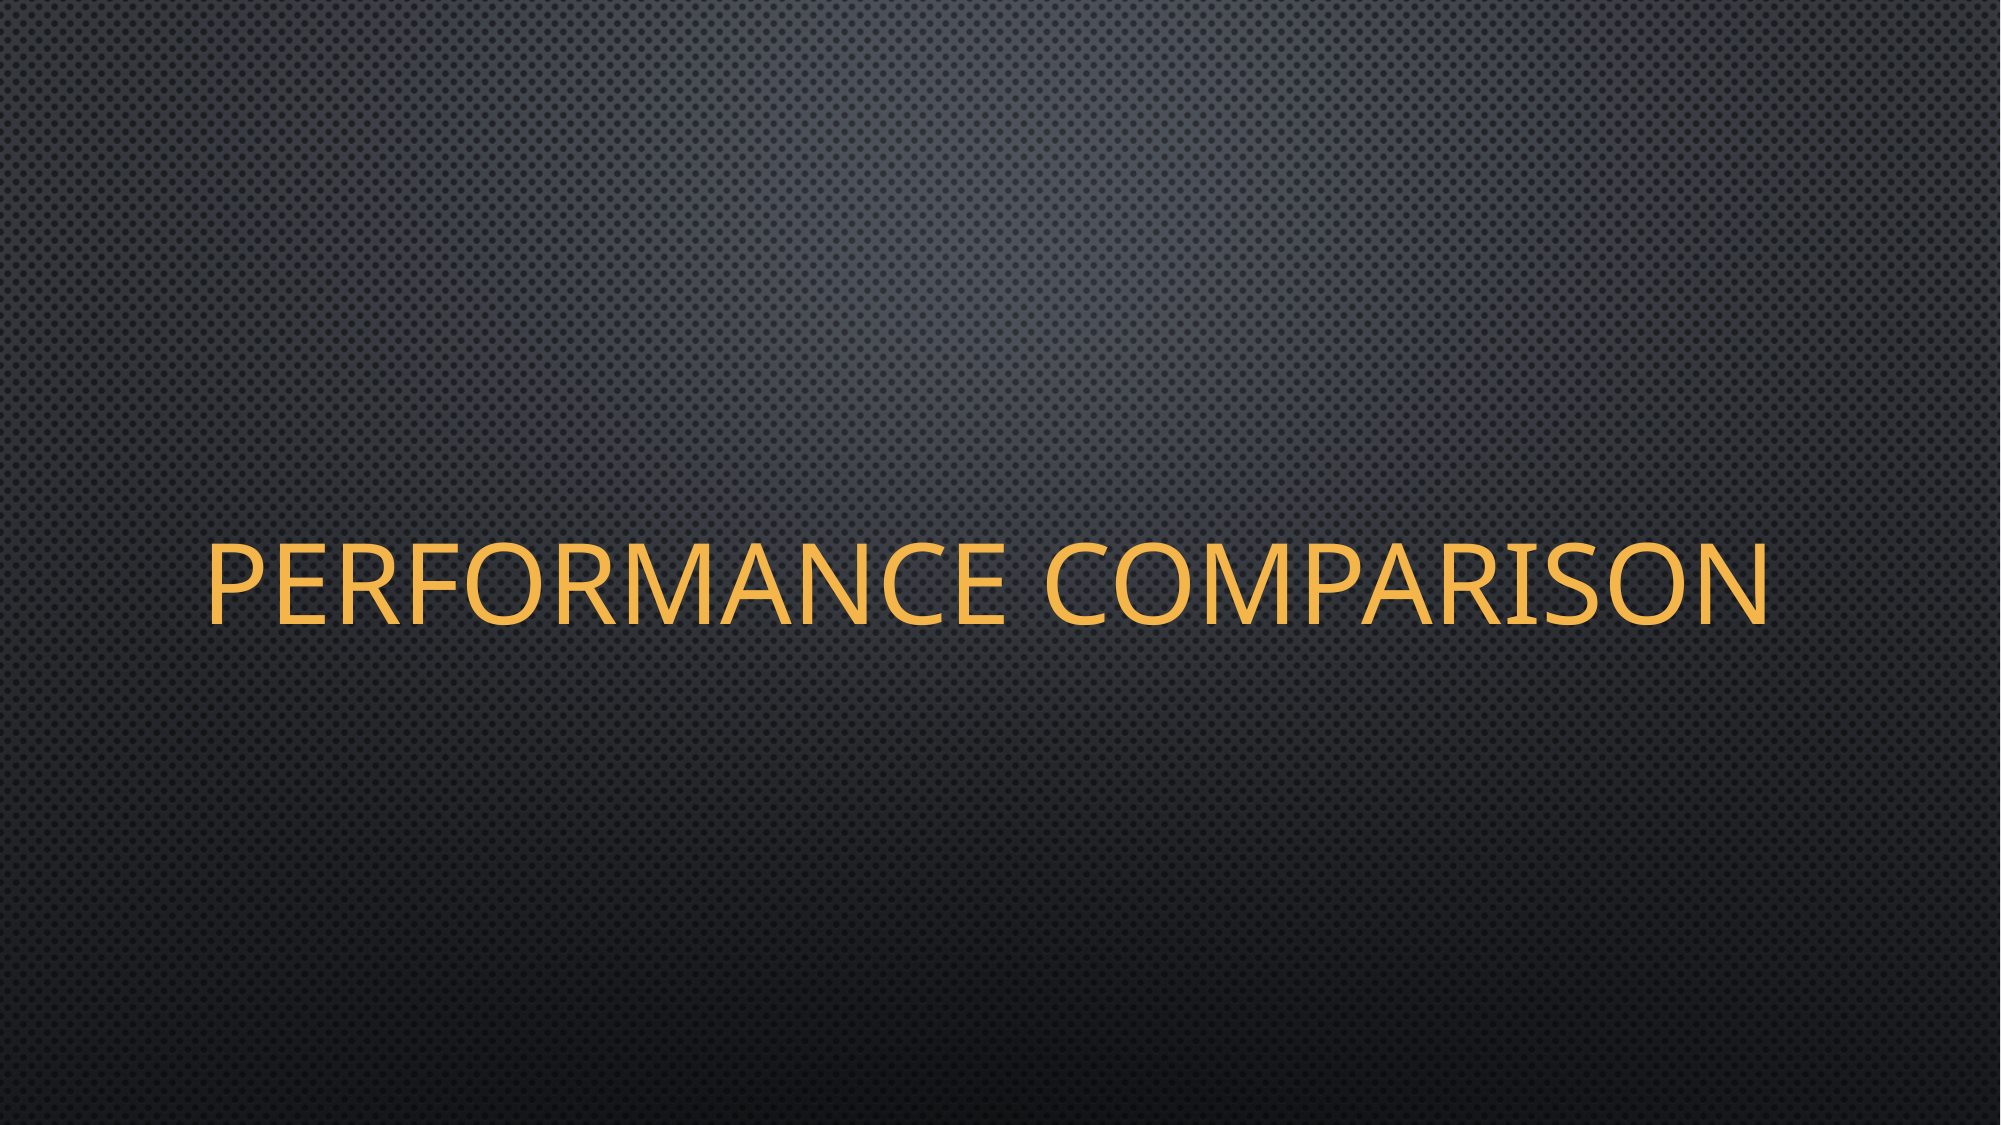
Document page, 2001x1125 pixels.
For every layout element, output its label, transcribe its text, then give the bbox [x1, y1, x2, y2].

title Performance Comparison [156, 414, 1823, 655]
